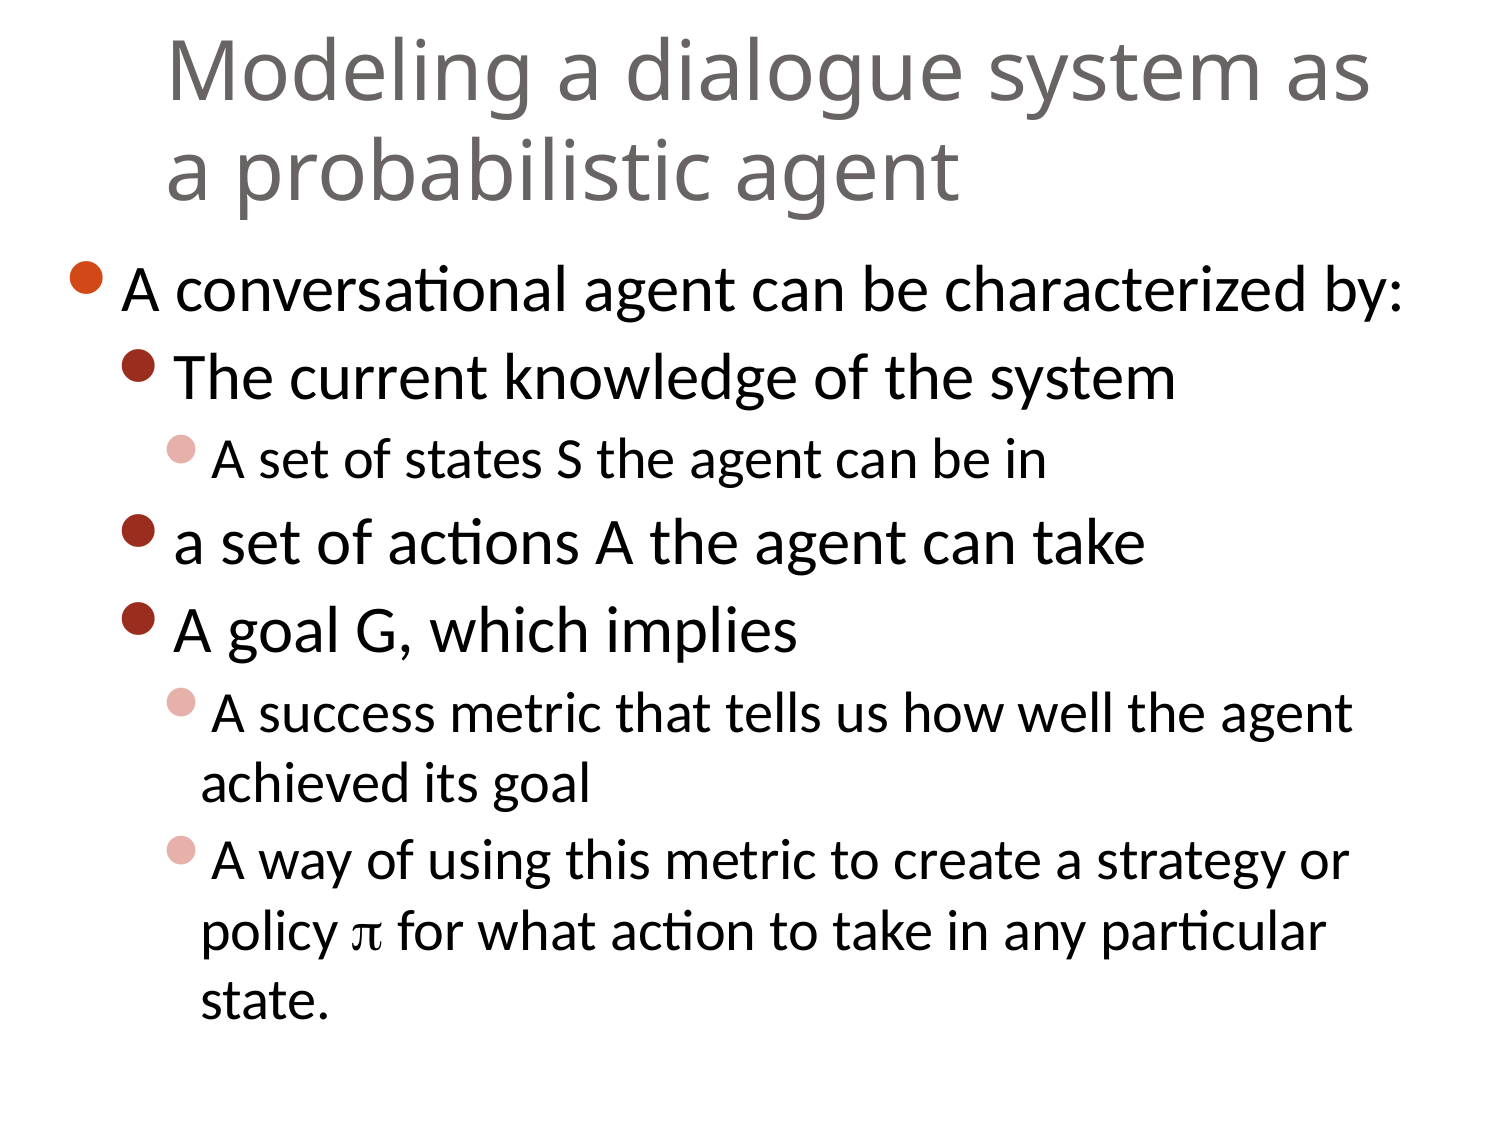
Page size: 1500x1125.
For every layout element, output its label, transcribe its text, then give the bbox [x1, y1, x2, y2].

title Modeling a dialogue system as a probabilistic agent [149, 44, 1426, 233]
list A conversational agent can be characterized by: The current knowledge of the system A set of states S the agent can be in a set of actions A the agent can take A goal G, which implies A success metric that tells us how well the agent achieved its goal A way of using this metric to create a strategy or policy  for what action to take in any particular state. [49, 237, 1426, 988]
